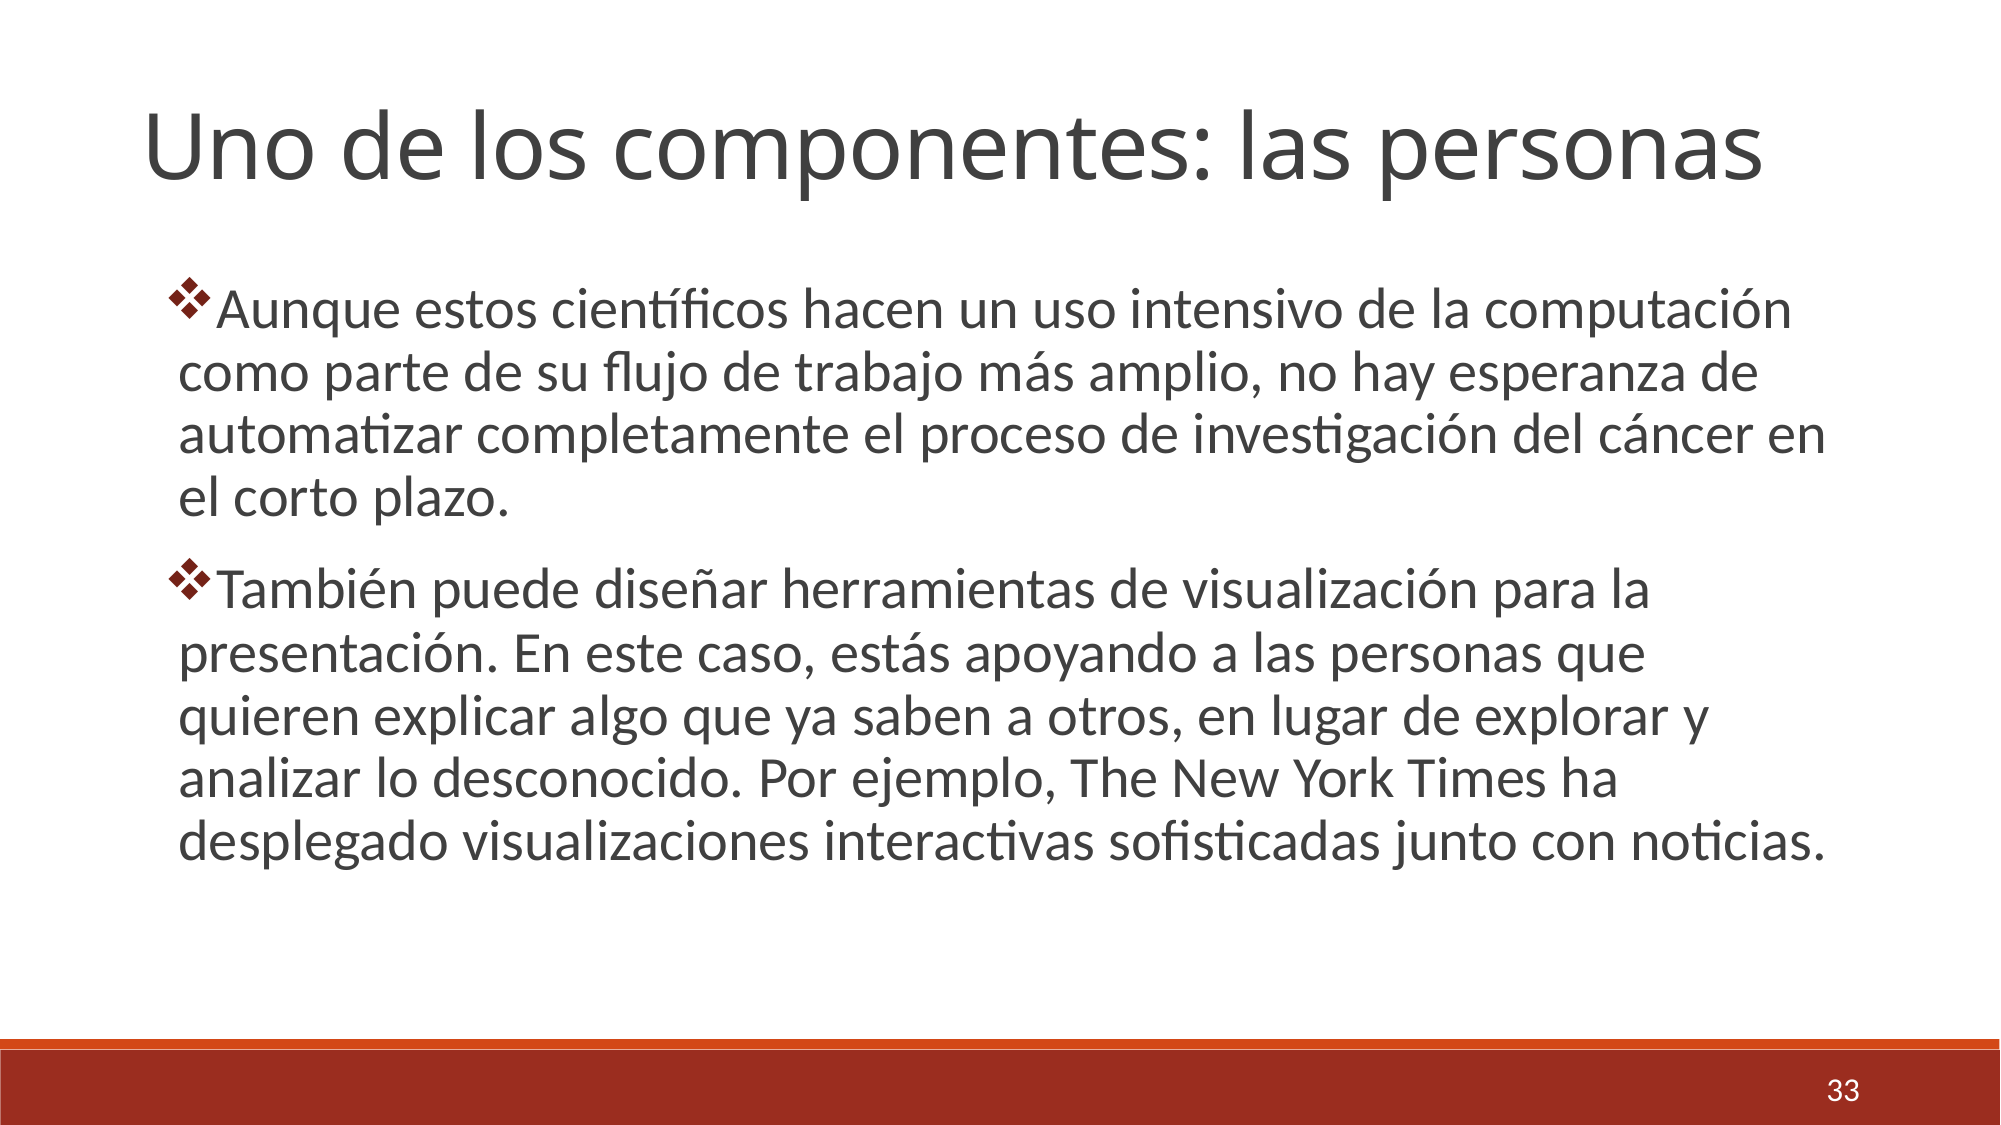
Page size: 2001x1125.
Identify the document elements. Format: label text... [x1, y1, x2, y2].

slide_number 33 [126, 1061, 1875, 1115]
text_box Uno de los componentes: las personas [126, 97, 1821, 333]
text_box Aunque estos científicos hacen un uso intensivo de la computación como parte de su flujo de trabajo más amplio, no hay esperanza de automatizar completamente el proceso de investigación del cáncer en el corto plazo. También puede diseñar herramientas de visualización para la presentación. En este caso, estás apoyando a las personas que quieren explicar algo que ya saben a otros, en lugar de explorar y analizar lo desconocido. Por ejemplo, The New York Times ha desplegado visualizaciones interactivas sofisticadas junto con noticias. [148, 270, 1853, 1033]
